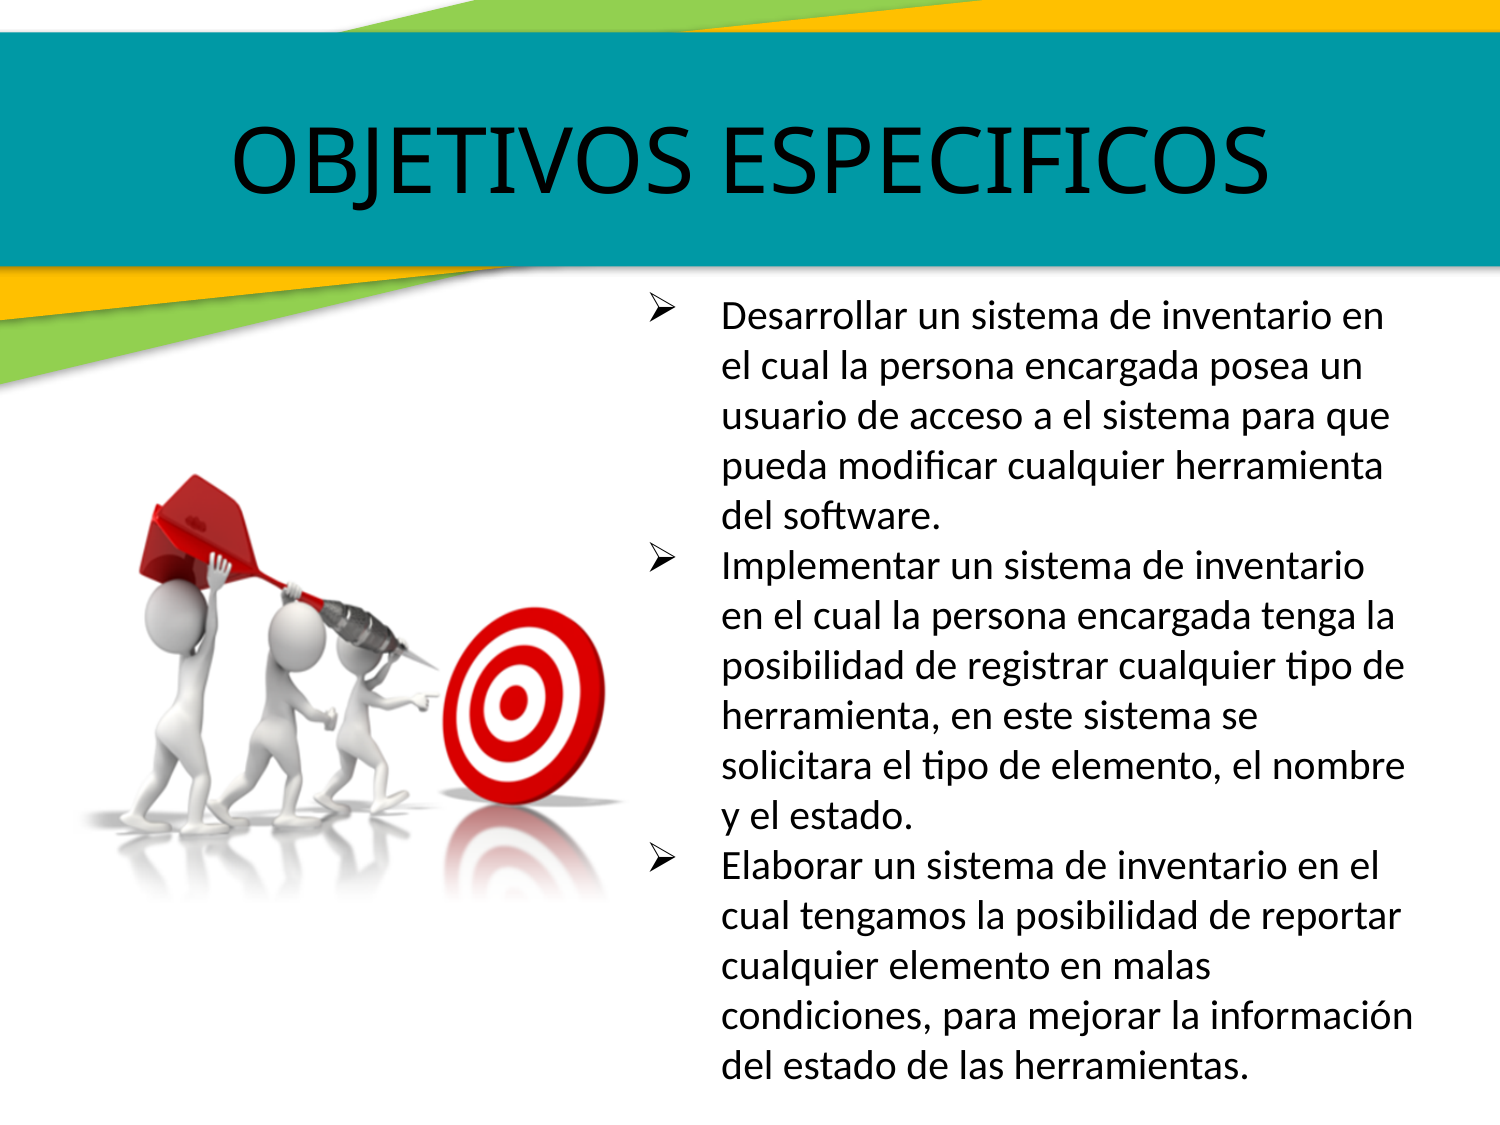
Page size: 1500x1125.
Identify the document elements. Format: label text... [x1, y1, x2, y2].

text_box OBJETIVOS ESPECIFICOS [71, 94, 1431, 220]
text_box Desarrollar un sistema de inventario en el cual la persona encargada posea un usuario de acceso a el sistema para que pueda modificar cualquier herramienta del software. Implementar un sistema de inventario en el cual la persona encargada tenga la posibilidad de registrar cualquier tipo de herramienta, en este sistema se solicitara el tipo de elemento, el nombre y el estado. Elaborar un sistema de inventario en el cual tengamos la posibilidad de reportar cualquier elemento en malas condiciones, para mejorar la información del estado de las herramientas. [631, 280, 1431, 1096]
picture [71, 469, 632, 906]
